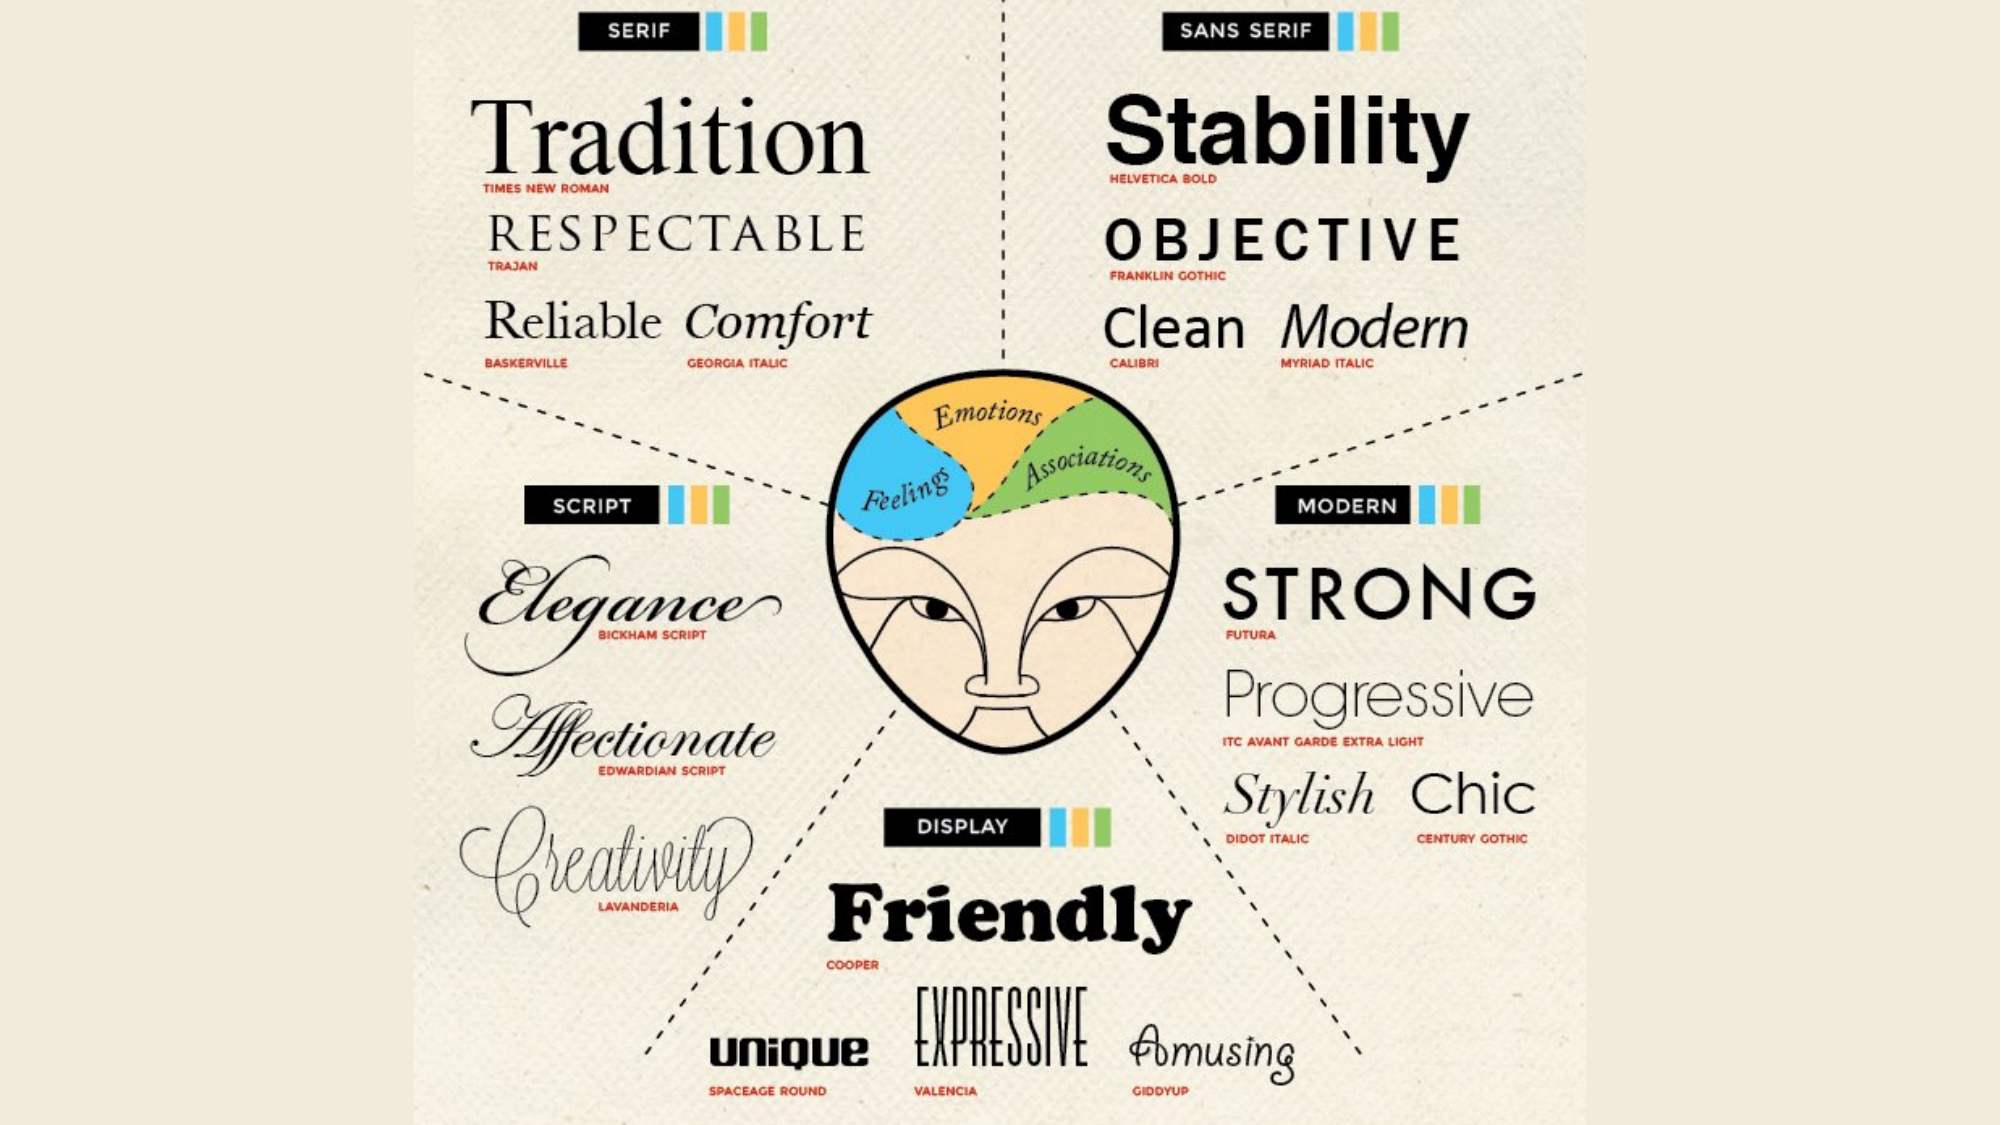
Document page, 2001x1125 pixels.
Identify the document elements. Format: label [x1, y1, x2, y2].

picture [413, 0, 1587, 1125]
